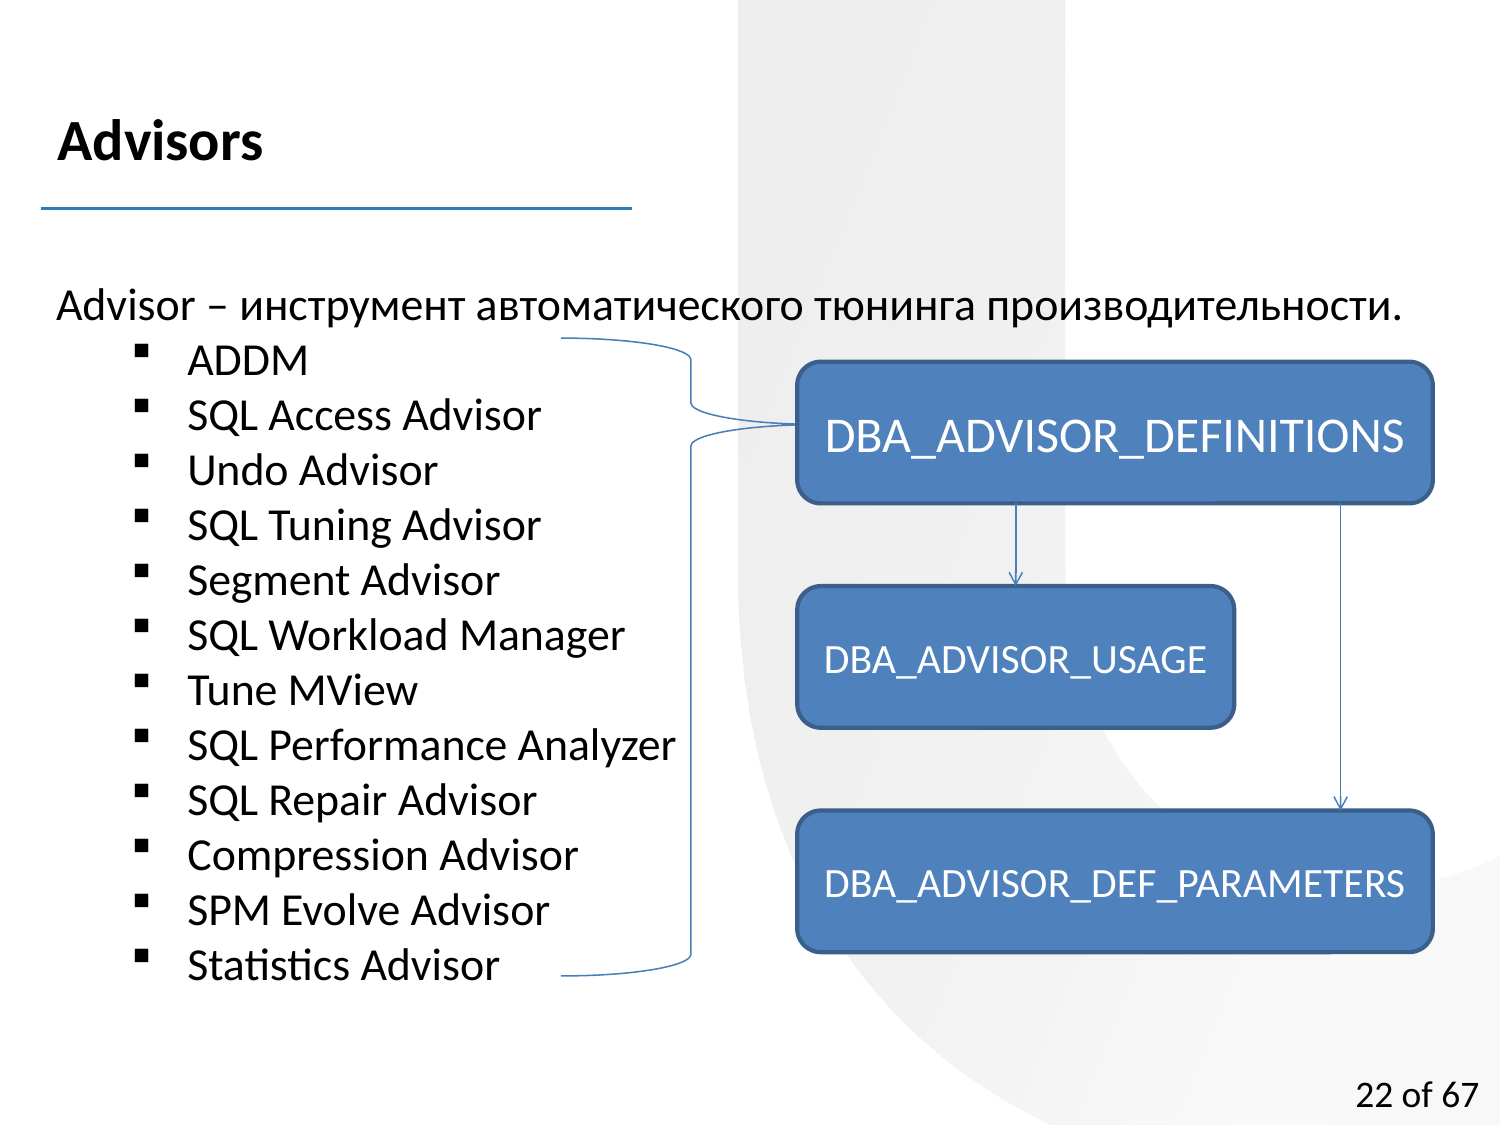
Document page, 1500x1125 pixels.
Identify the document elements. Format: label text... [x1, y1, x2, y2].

picture [737, 0, 1500, 1125]
text_box [560, 337, 732, 977]
text_box Advisors [42, 95, 279, 180]
text_box Advisor – инструмент автоматического тюнинга производительности. ADDM SQL Access Advisor Undo Advisor SQL Tuning Advisor Segment Advisor SQL Workload Manager Tune MView SQL Performance Analyzer SQL Repair Advisor Compression Advisor SPM Evolve Advisor Statistics Advisor [41, 267, 732, 997]
